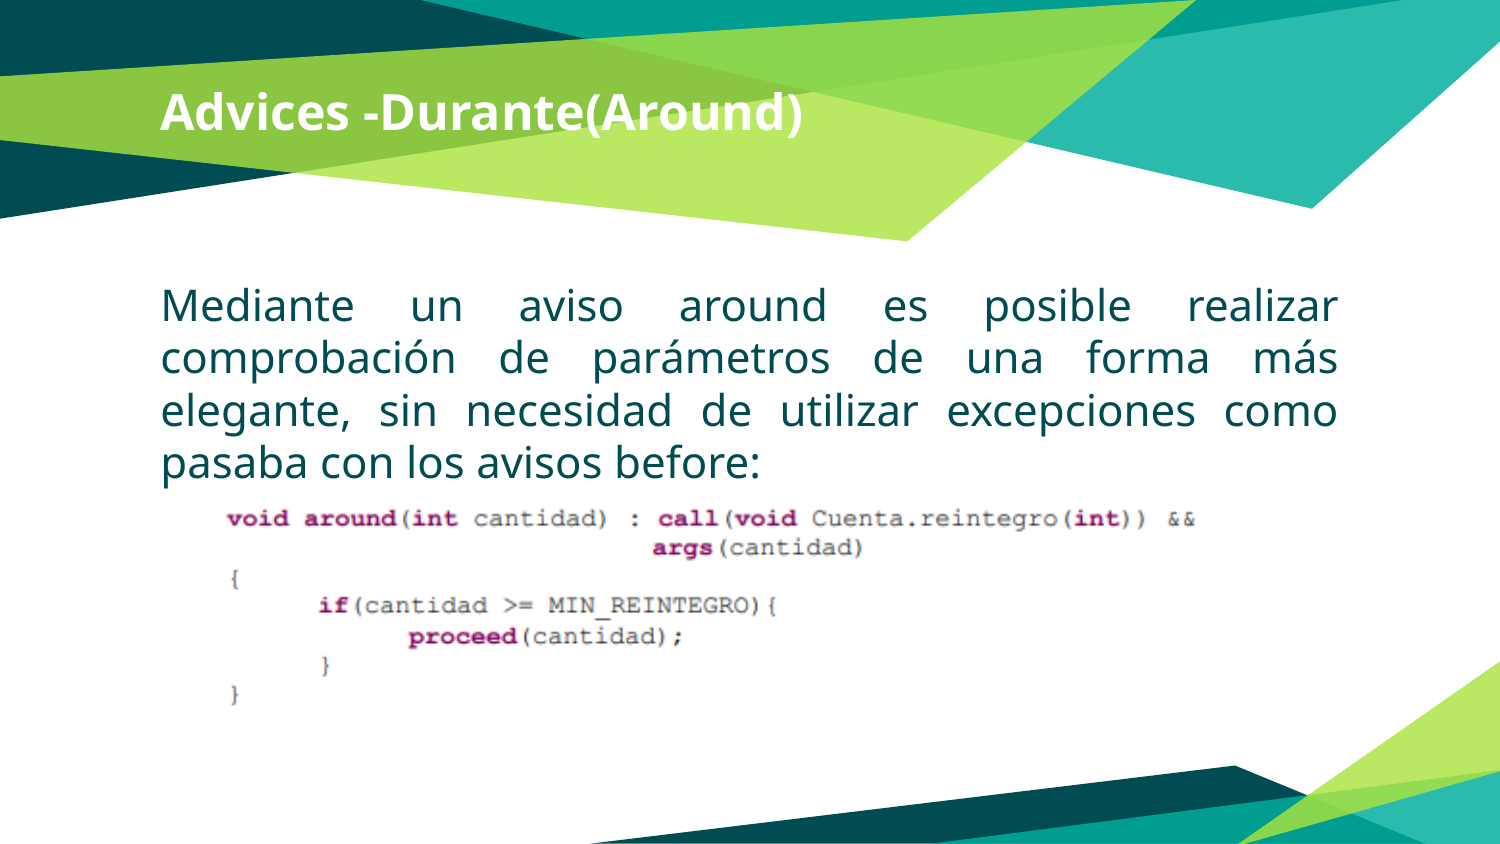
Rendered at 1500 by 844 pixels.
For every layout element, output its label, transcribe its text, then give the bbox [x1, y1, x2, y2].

title Advices -Durante(Around) [145, 65, 1355, 206]
picture [220, 501, 1208, 727]
list Mediante un aviso around es posible realizar comprobación de parámetros de una forma más elegante, sin necesidad de utilizar excepciones como pasaba con los avisos before: [145, 262, 1355, 808]
